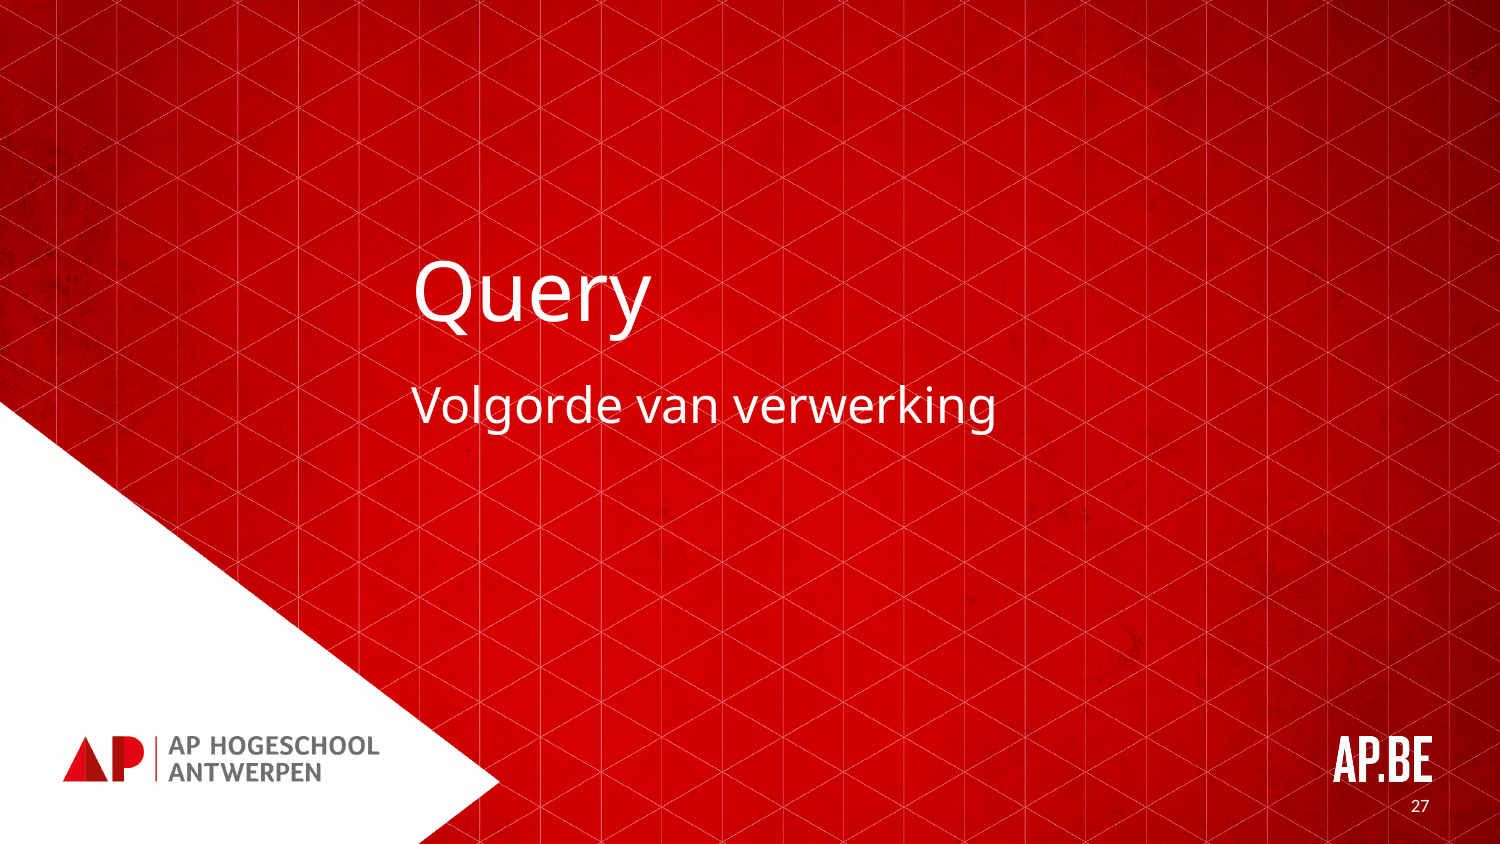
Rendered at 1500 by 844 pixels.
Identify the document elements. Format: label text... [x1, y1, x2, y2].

picture [0, 0, 1500, 844]
slide_number 27 [1311, 782, 1445, 827]
list Volgorde van verwerking [396, 373, 1312, 494]
title Query [396, 107, 1312, 348]
